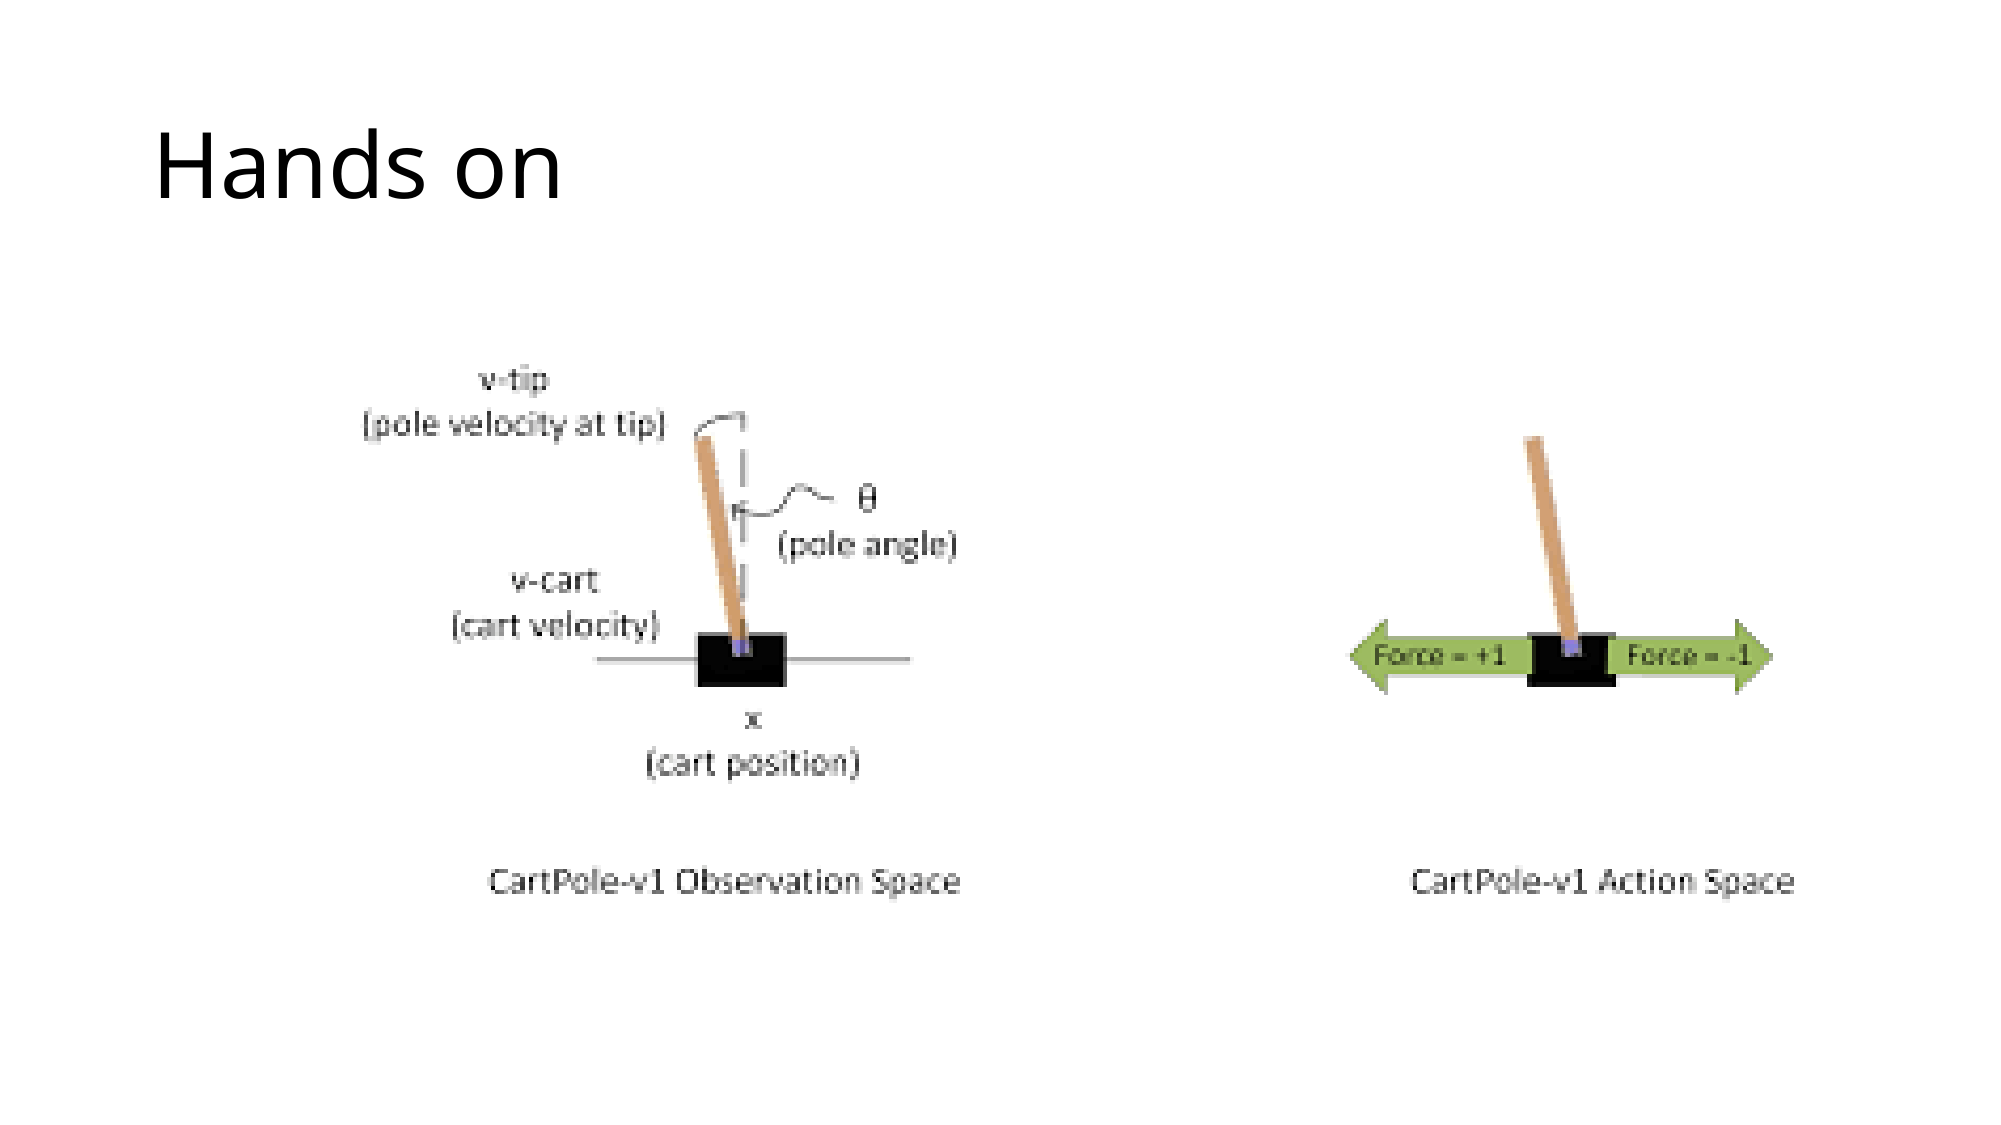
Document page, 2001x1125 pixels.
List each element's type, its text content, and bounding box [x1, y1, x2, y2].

picture [339, 331, 1841, 933]
title Hands on [137, 59, 1863, 278]
